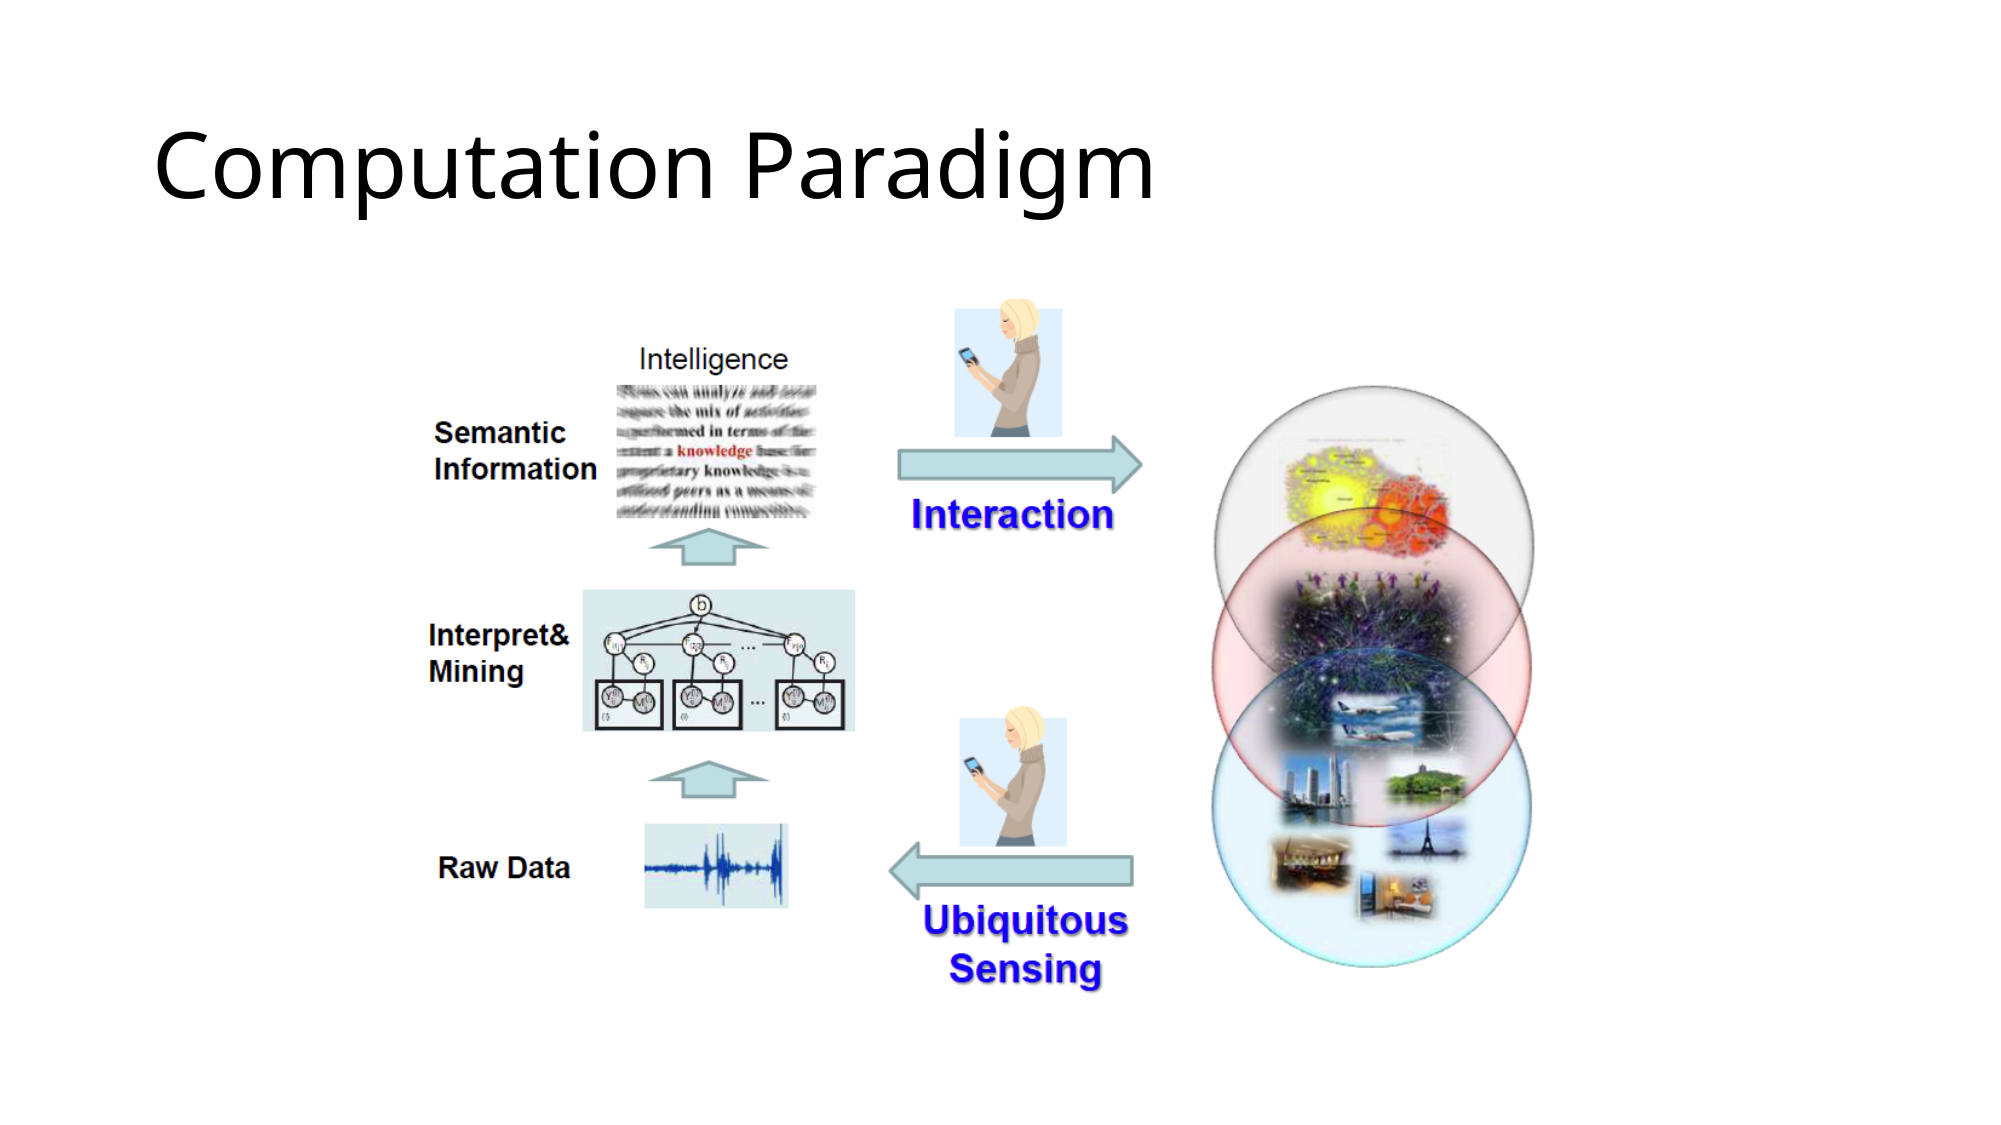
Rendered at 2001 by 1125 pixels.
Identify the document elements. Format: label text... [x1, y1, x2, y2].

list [423, 299, 1577, 1014]
title Computation Paradigm [137, 59, 1863, 278]
